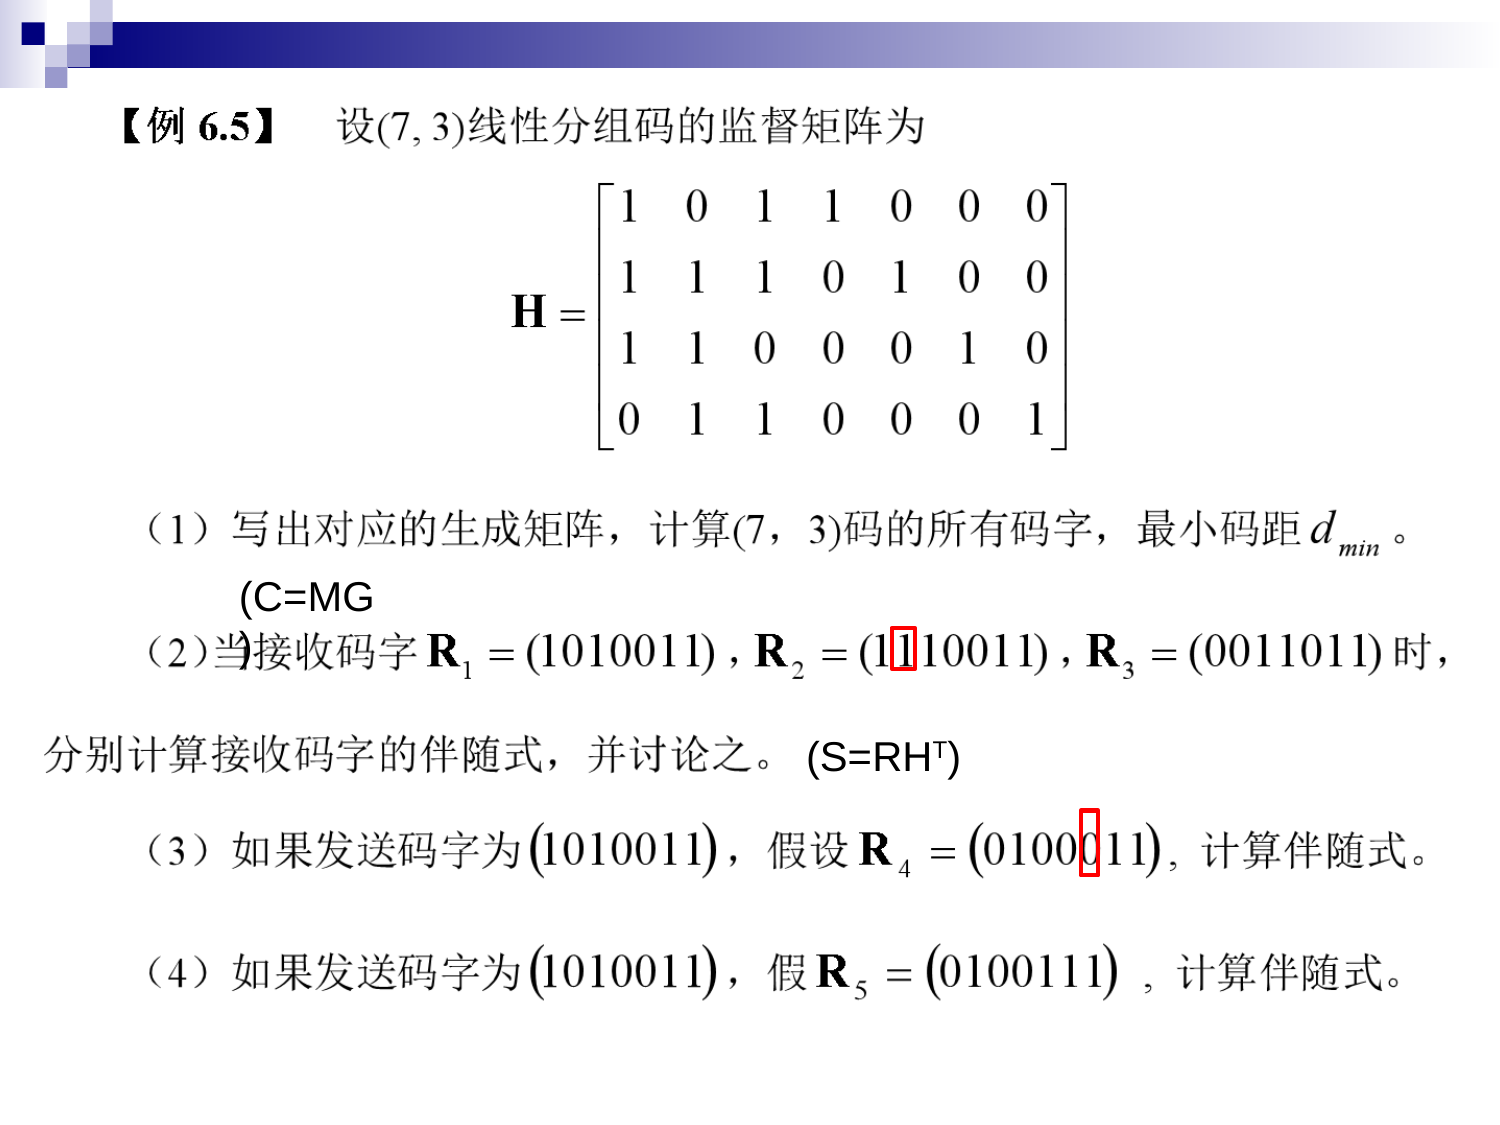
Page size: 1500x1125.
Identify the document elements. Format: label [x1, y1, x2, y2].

text_box [41, 88, 1459, 1037]
